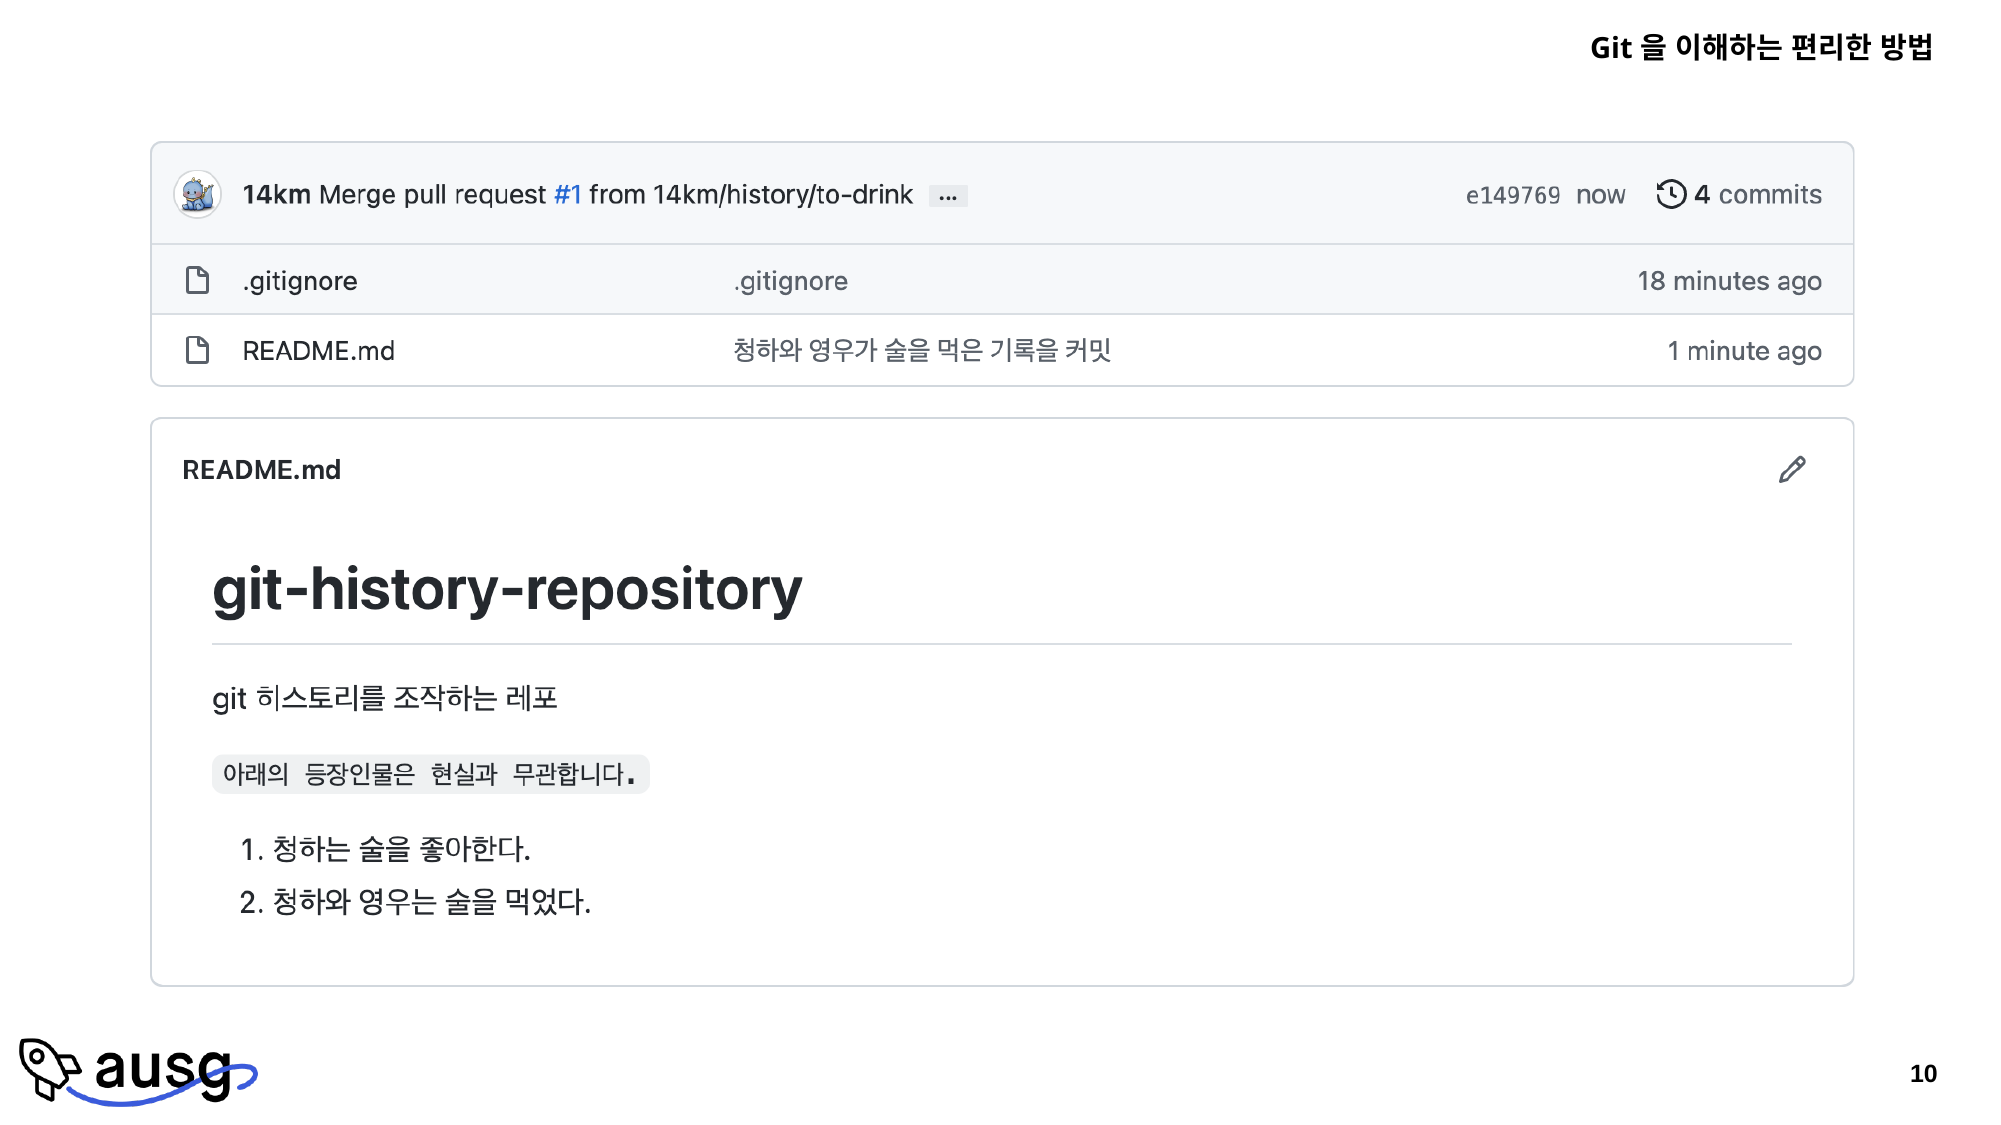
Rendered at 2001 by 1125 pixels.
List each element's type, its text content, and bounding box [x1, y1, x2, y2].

text_box Git을 이해하는 편리한 방법 [1571, 22, 1953, 73]
picture [16, 1036, 259, 1109]
slide_number 10 [1503, 1042, 1953, 1103]
picture [129, 120, 1871, 1005]
